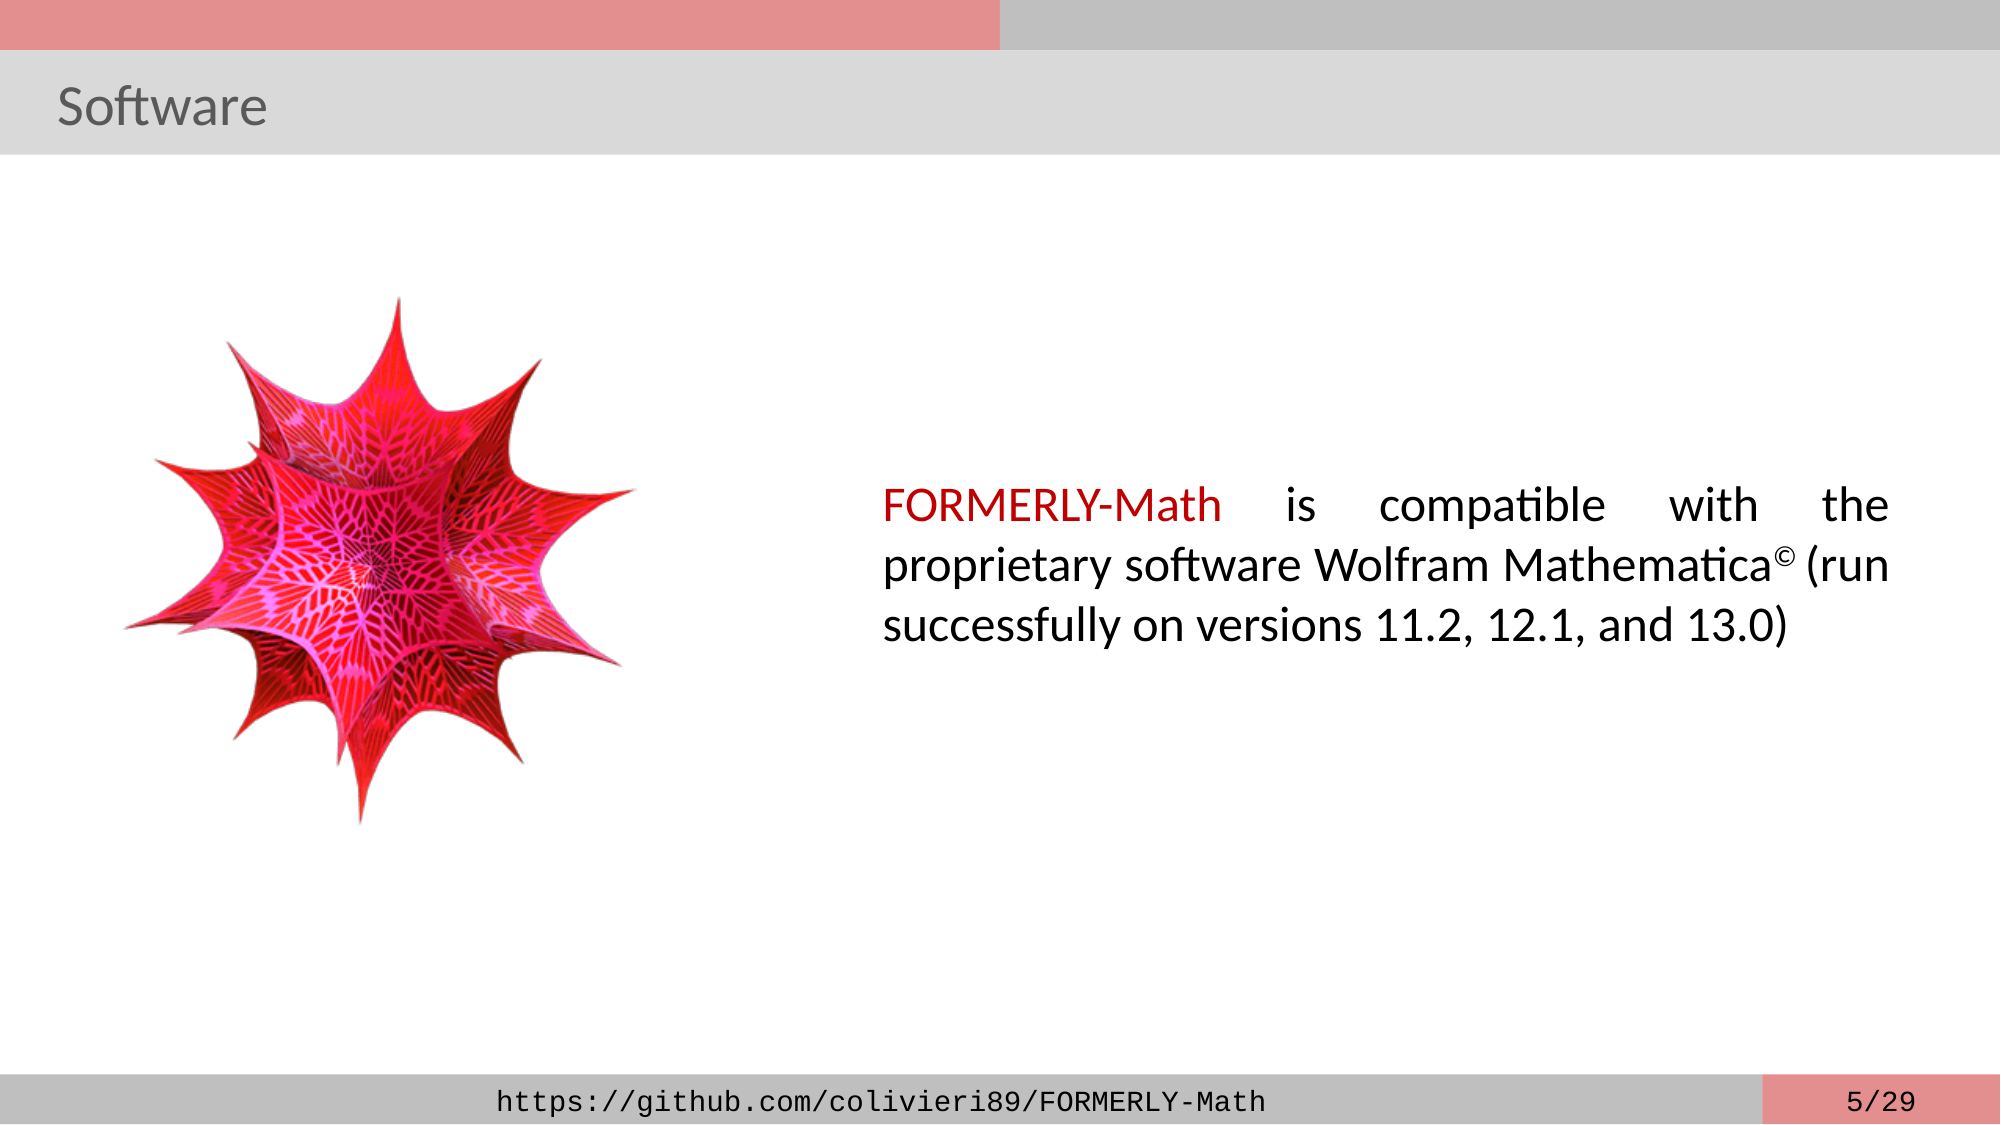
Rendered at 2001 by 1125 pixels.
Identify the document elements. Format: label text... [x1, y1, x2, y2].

text_box FORMERLY-Math is compatible with the proprietary software Wolfram Mathematica© (run successfully on versions 11.2, 12.1, and 13.0) [867, 463, 1905, 659]
text_box https://github.com/colivieri89/FORMERLY-Math [0, 1074, 1762, 1125]
text_box [0, 0, 999, 50]
text_box 5/29 [1762, 1074, 2000, 1125]
text_box [999, 0, 2000, 50]
text_box Software [0, 50, 2000, 155]
picture [122, 296, 642, 829]
